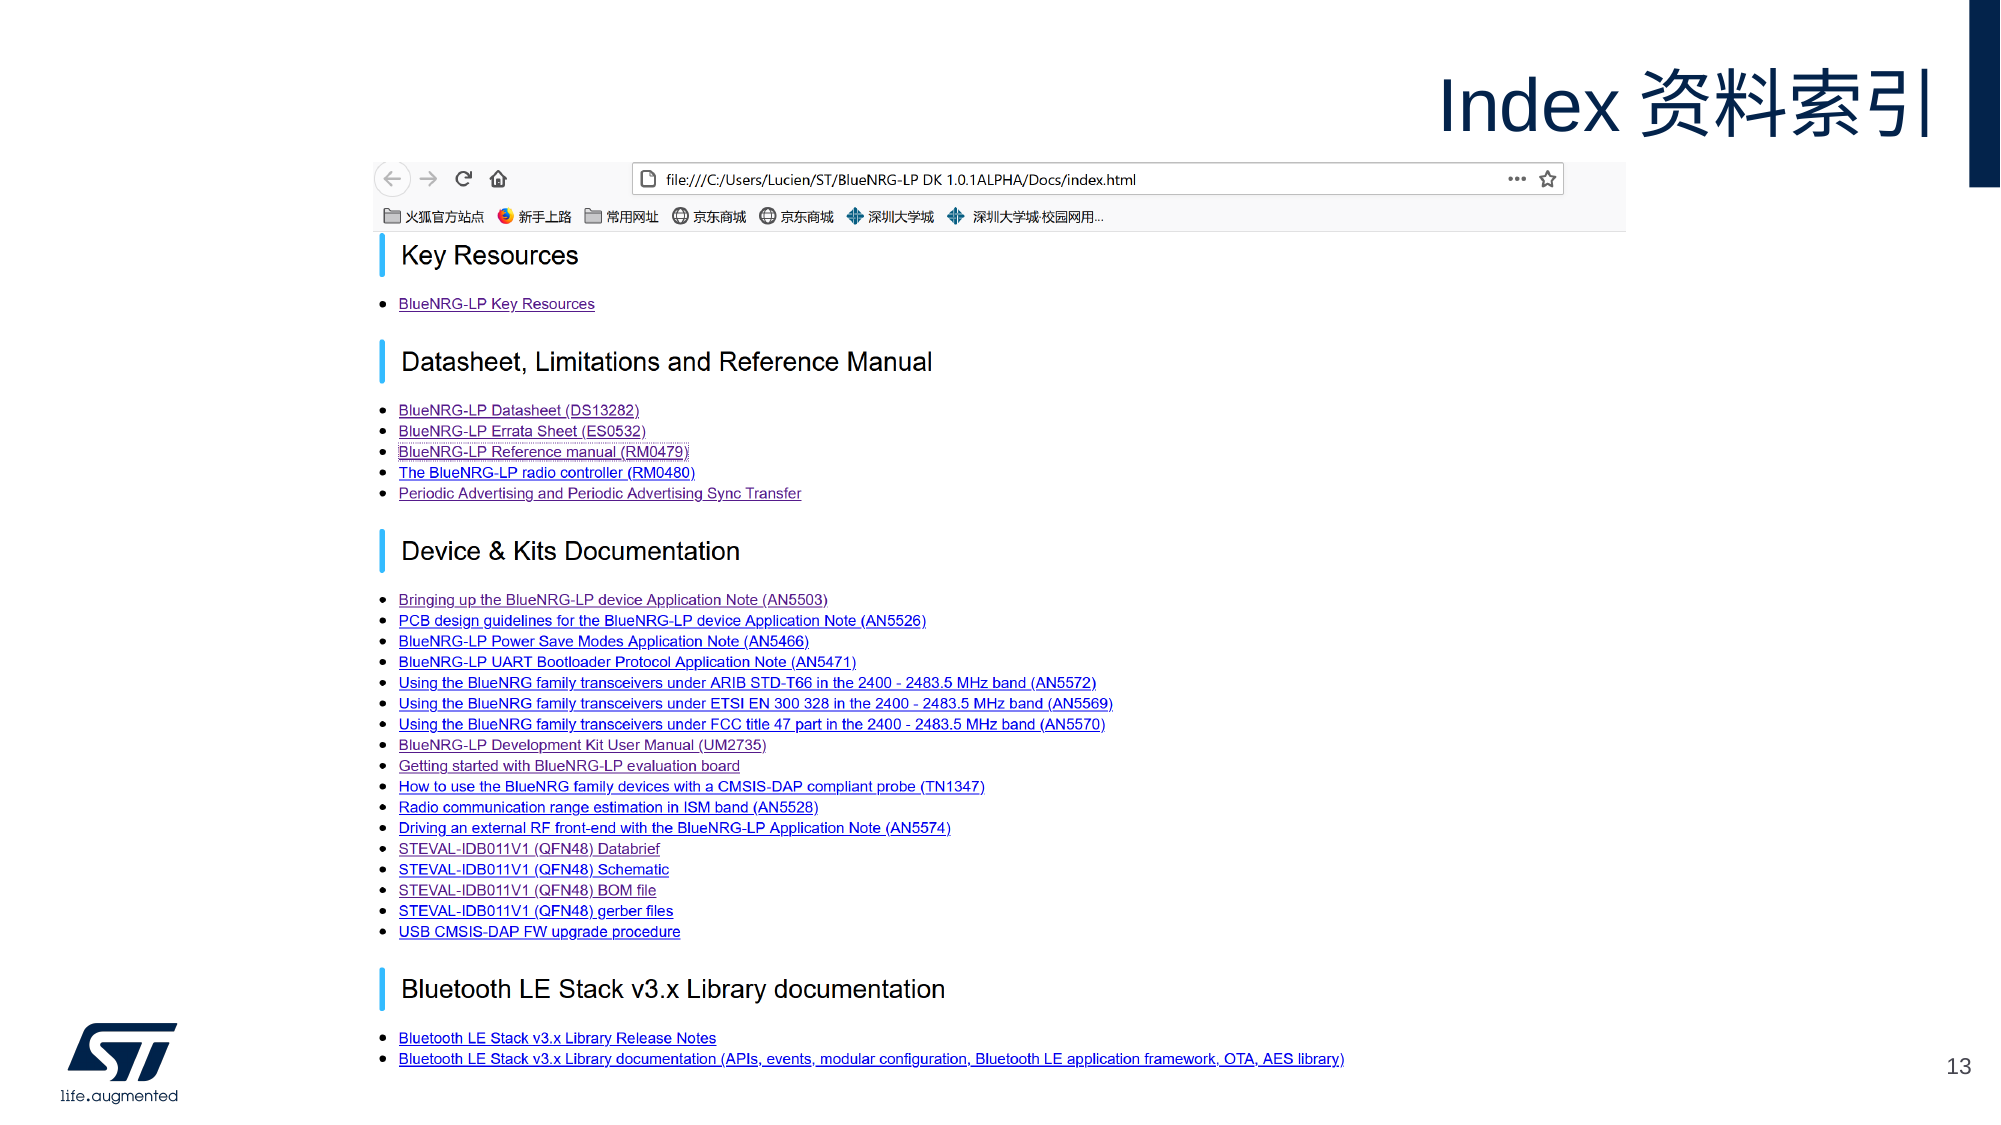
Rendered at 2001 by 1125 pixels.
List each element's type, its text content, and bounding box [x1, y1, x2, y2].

picture [37, 999, 201, 1125]
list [373, 162, 1626, 1072]
slide_number 13 [1904, 1038, 1972, 1087]
title Index资料索引 [49, 0, 1954, 215]
